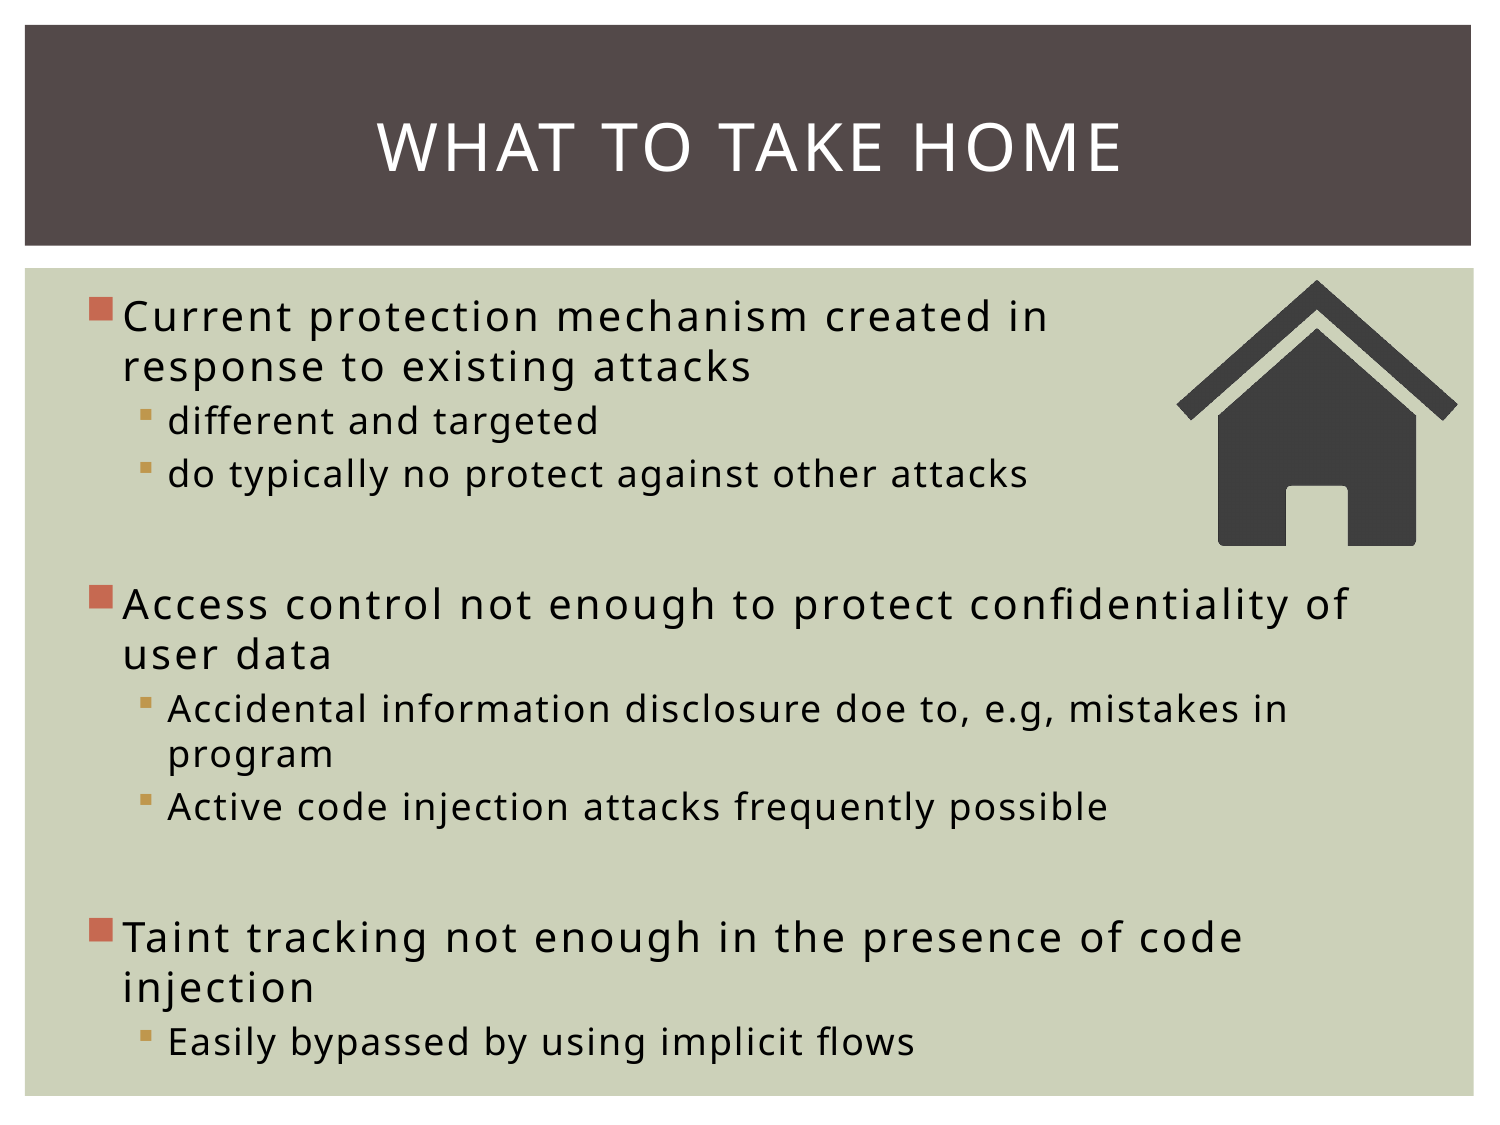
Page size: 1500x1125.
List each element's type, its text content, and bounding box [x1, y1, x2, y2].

list Current protection mechanism created in response to existing attacks different and targeted do typically no protect against other attacks Access control not enough to protect confidentiality of user data Accidental information disclosure doe to, e.g, mistakes in program Active code injection attacks frequently possible Taint tracking not enough in the presence of code injection Easily bypassed by using implicit flows [62, 281, 1442, 1081]
title What to take home [62, 58, 1438, 232]
picture [1176, 280, 1458, 546]
